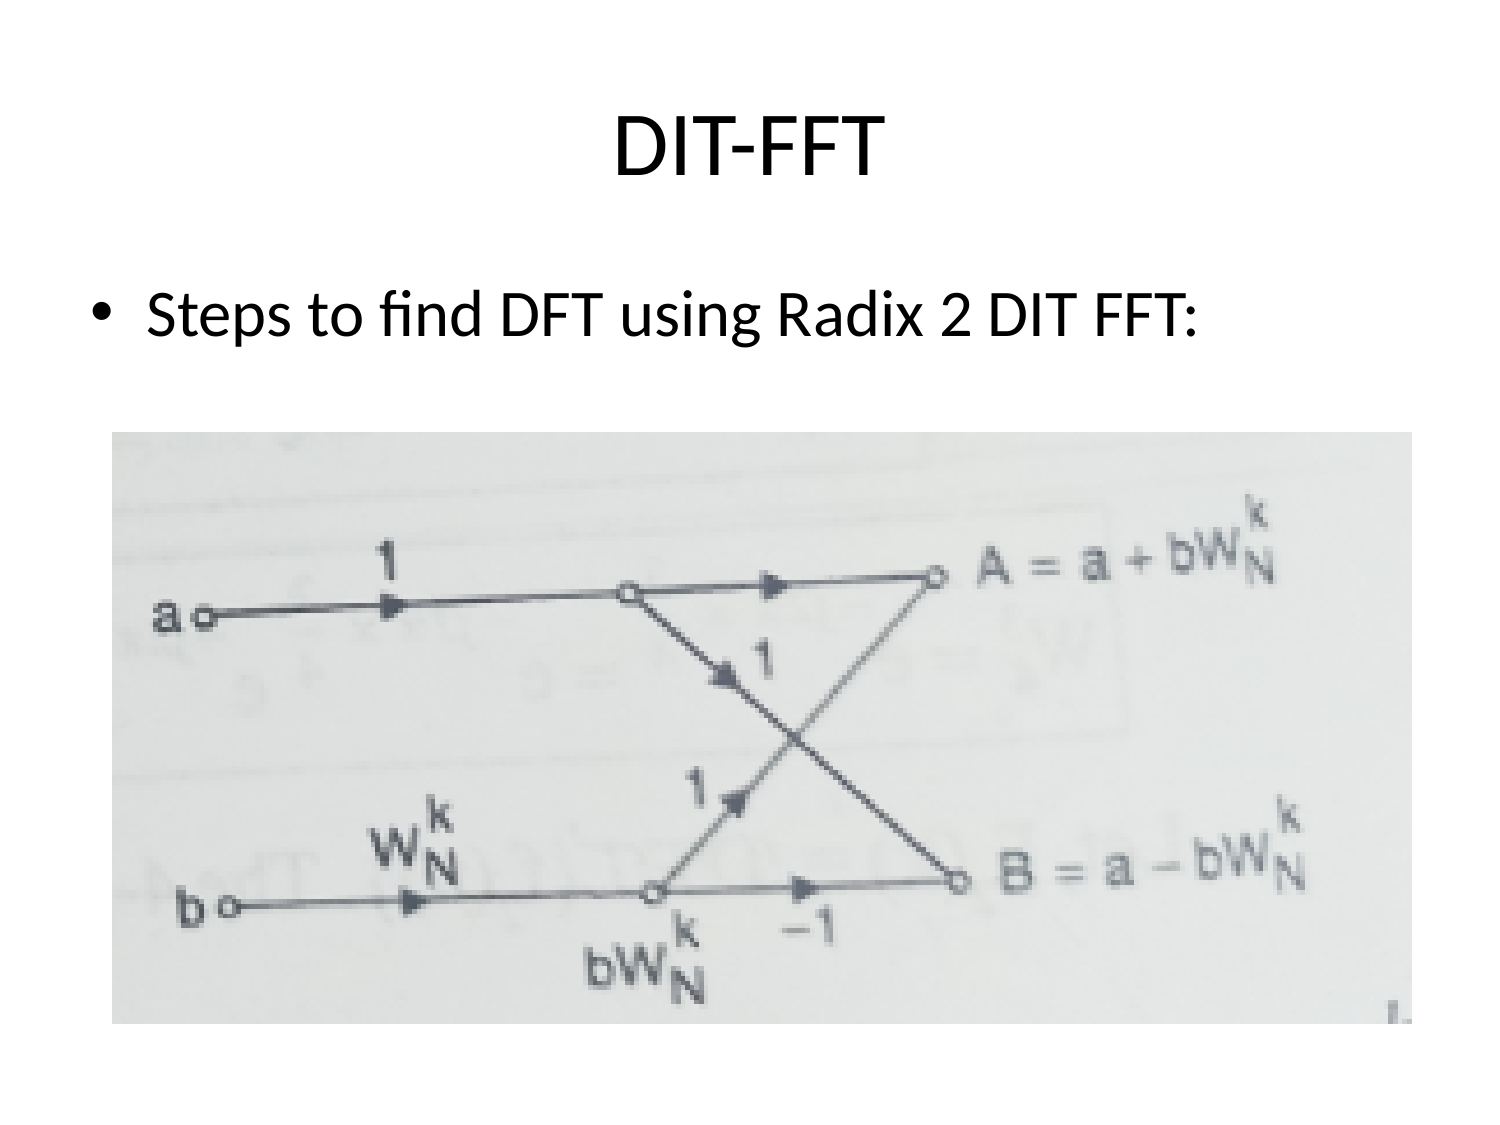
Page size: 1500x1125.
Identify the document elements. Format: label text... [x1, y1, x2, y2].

picture [111, 432, 1412, 1024]
title DIT-FFT [75, 45, 1425, 233]
list Steps to find DFT using Radix 2 DIT FFT: [75, 262, 1425, 1005]
